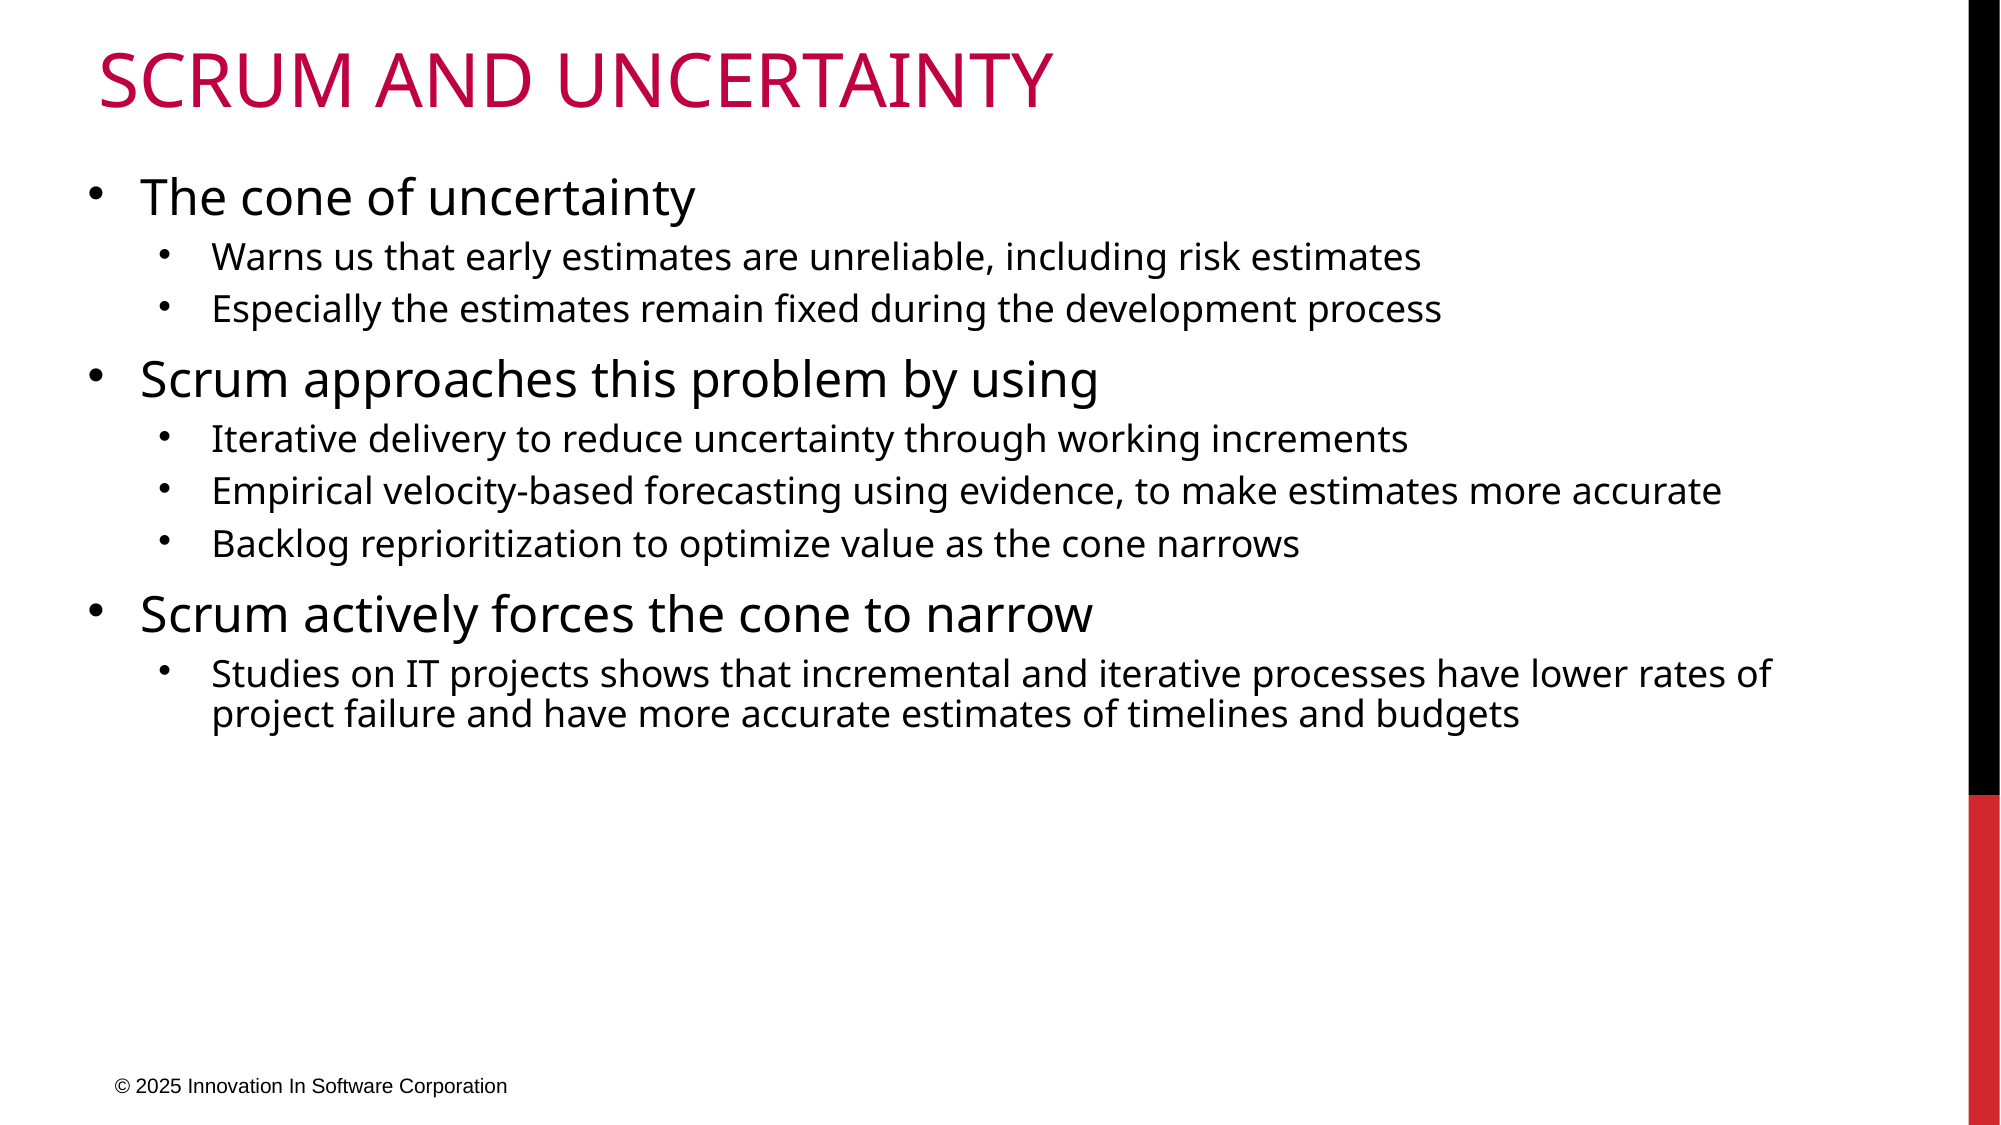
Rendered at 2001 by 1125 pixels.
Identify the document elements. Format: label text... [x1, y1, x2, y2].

list The cone of uncertainty Warns us that early estimates are unreliable, including risk estimates Especially the estimates remain fixed during the development process Scrum approaches this problem by using Iterative delivery to reduce uncertainty through working increments Empirical velocity-based forecasting using evidence, to make estimates more accurate Backlog reprioritization to optimize value as the cone narrows Scrum actively forces the cone to narrow Studies on IT projects shows that incremental and iterative processes have lower rates of project failure and have more accurate estimates of timelines and budgets [69, 172, 1874, 1001]
title Scrum and Uncertainty [98, 0, 1923, 186]
footer © 2025 Innovation In Software Corporation [99, 1065, 850, 1112]
